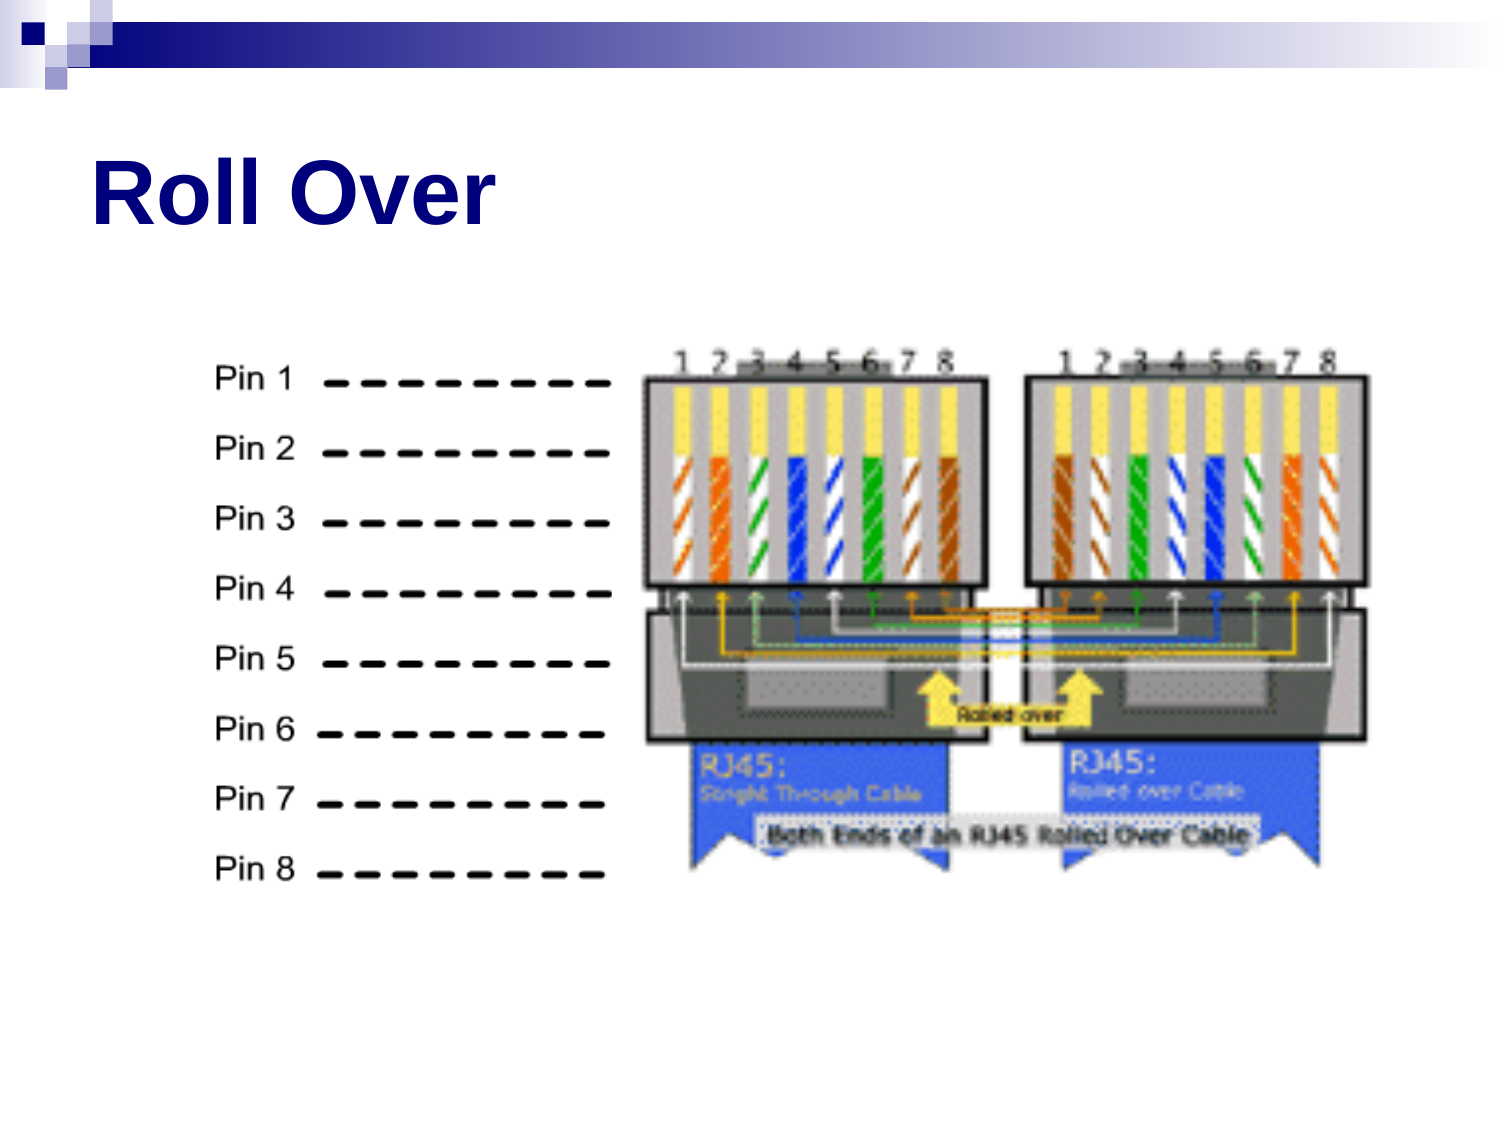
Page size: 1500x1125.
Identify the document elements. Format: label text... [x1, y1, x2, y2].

picture [187, 337, 1401, 906]
title Roll Over [75, 75, 1425, 300]
